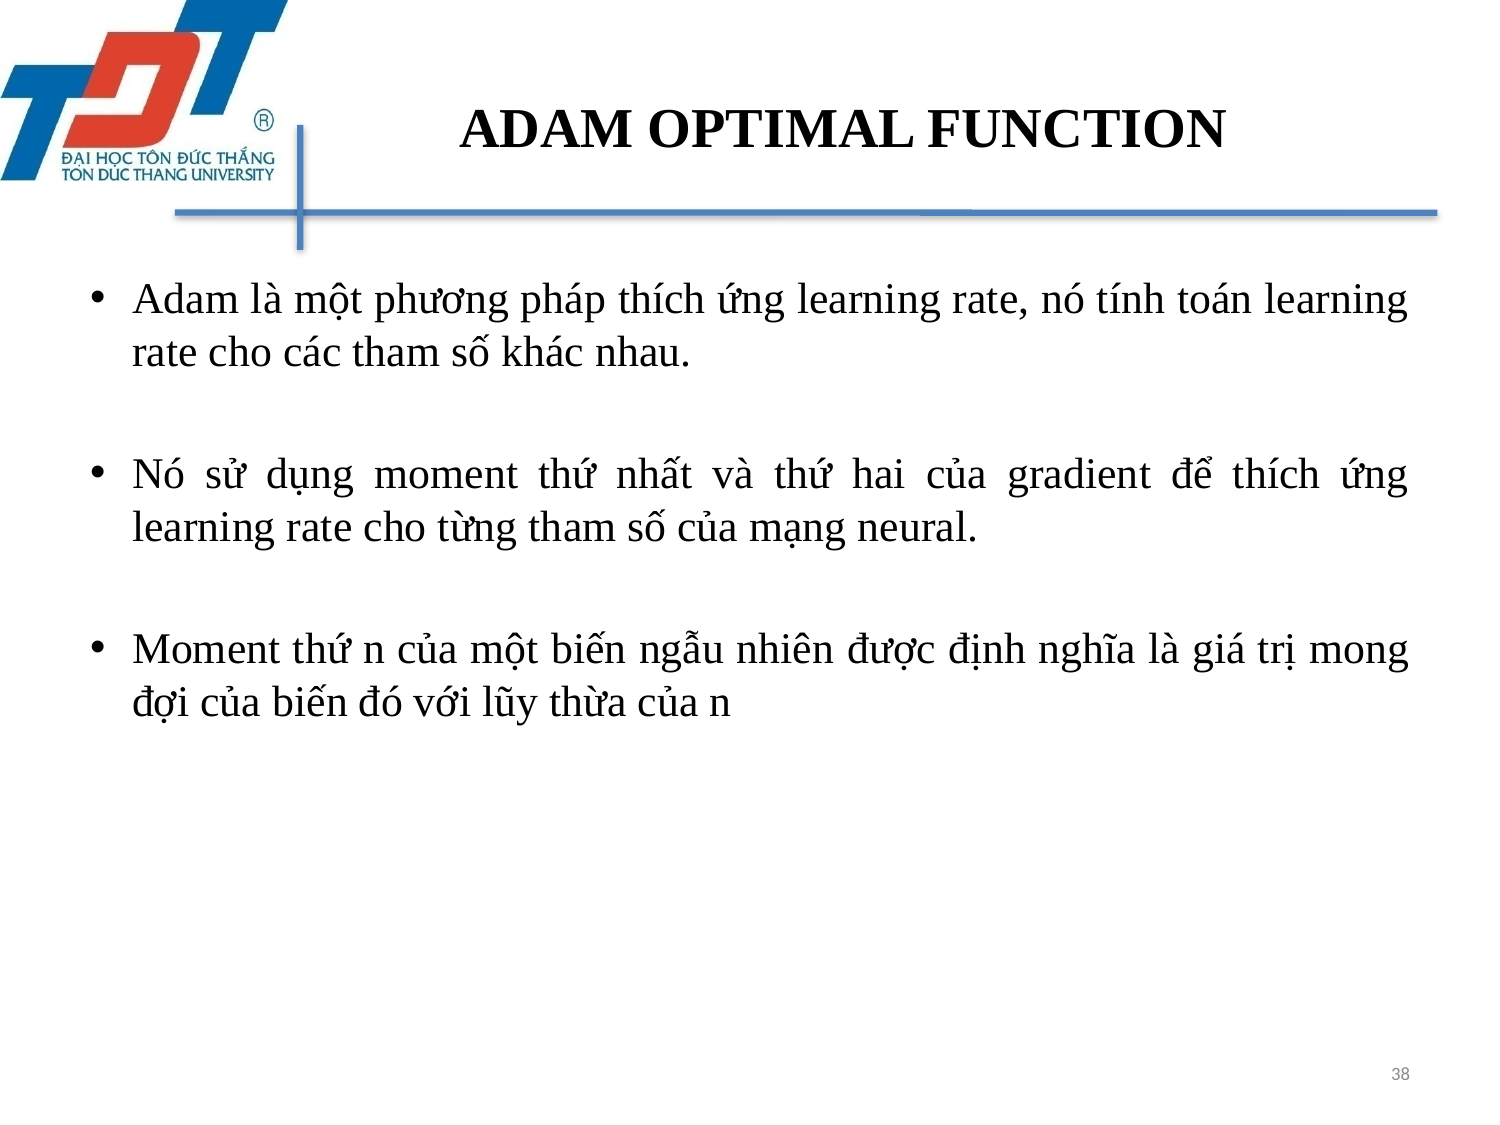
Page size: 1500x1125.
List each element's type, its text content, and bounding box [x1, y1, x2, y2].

title ADAM OPTIMAL FUNCTION [174, 31, 1500, 219]
slide_number 38 [1074, 1042, 1425, 1103]
picture [0, 0, 288, 181]
